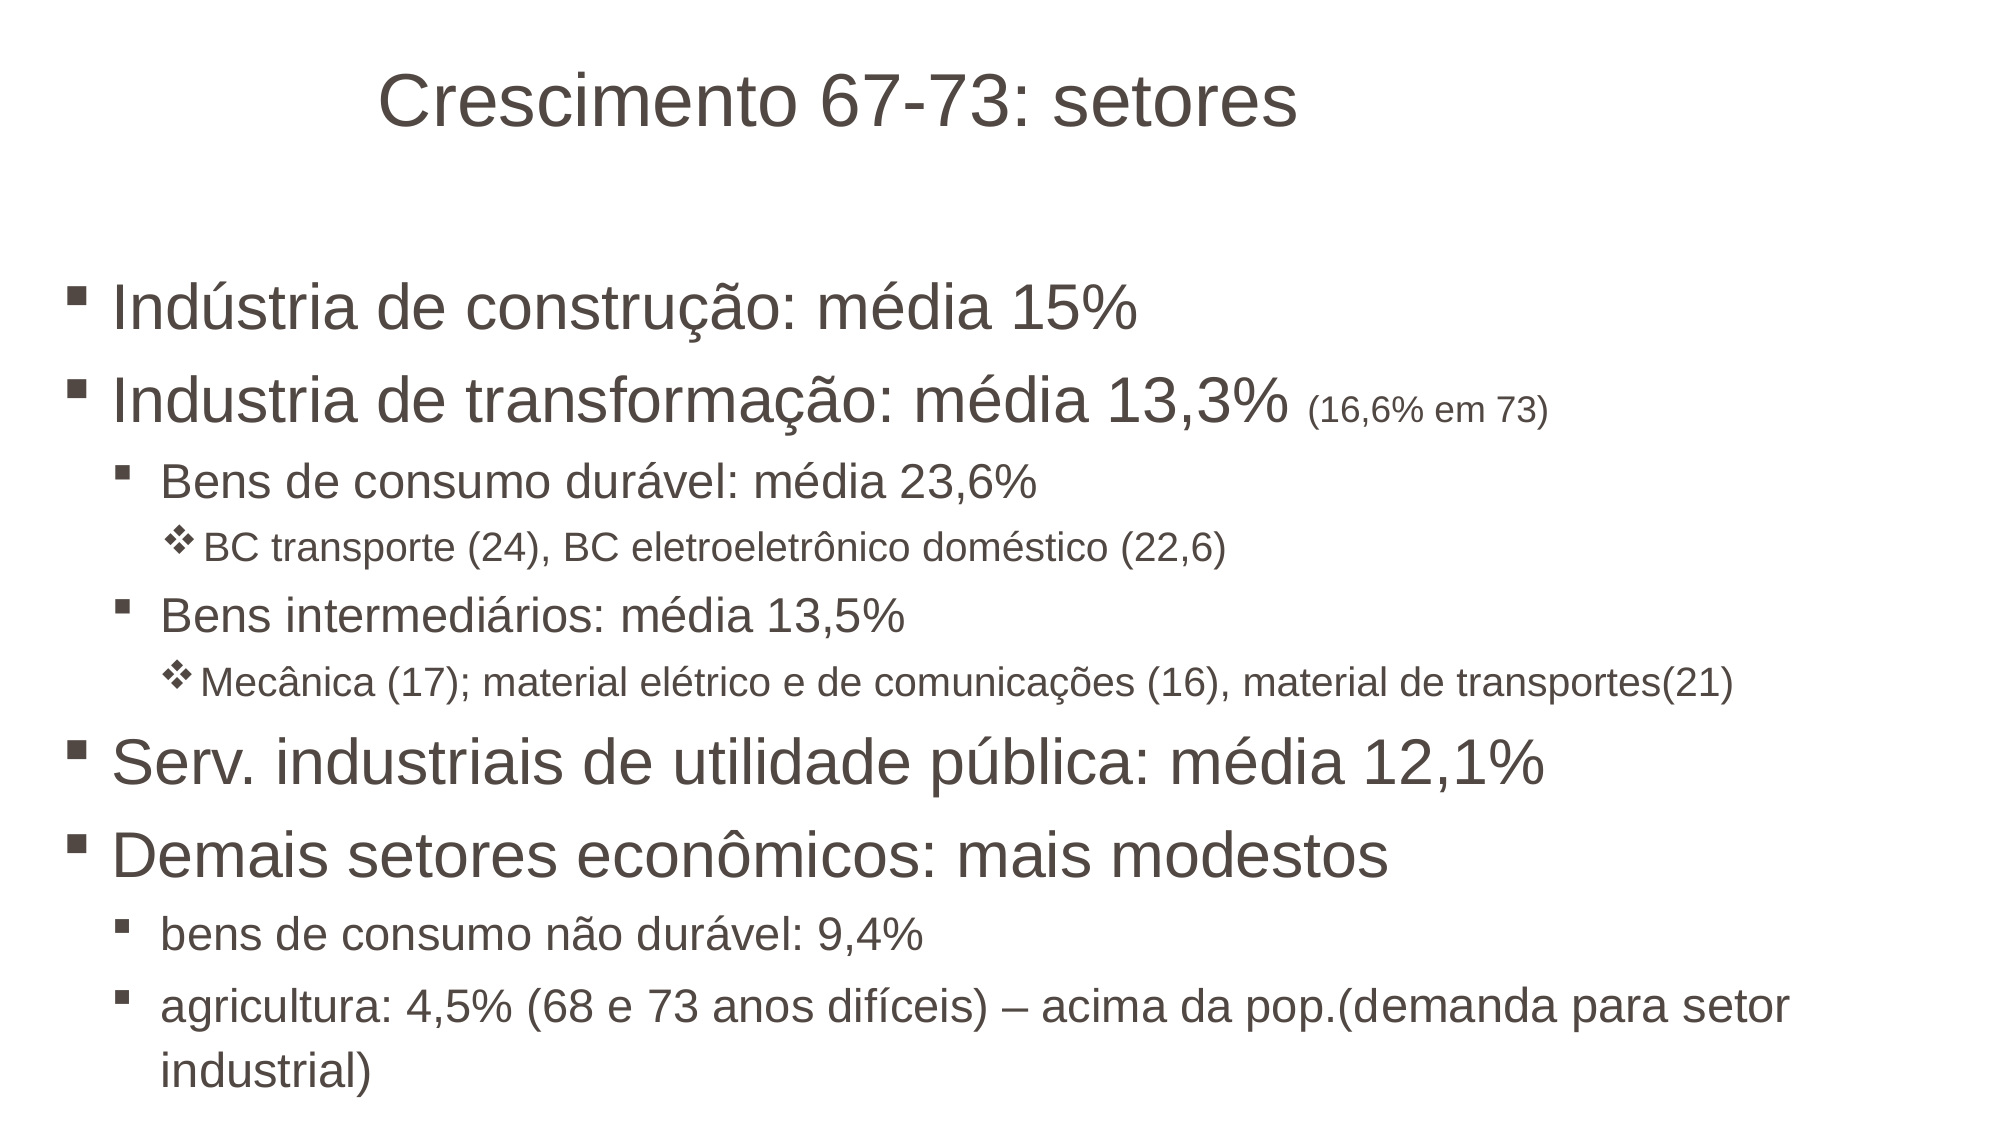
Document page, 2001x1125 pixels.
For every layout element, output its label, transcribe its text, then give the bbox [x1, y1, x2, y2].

title Crescimento 67-73: setores [362, 12, 2000, 193]
list Indústria de construção: média 15% Industria de transformação: média 13,3% (16,6% em 73) Bens de consumo durável: média 23,6% BC transporte (24), BC eletroeletrônico doméstico (22,6) Bens intermediários: média 13,5% Mecânica (17); material elétrico e de comunicações (16), material de transportes(21) Serv. industriais de utilidade pública: média 12,1% Demais setores econômicos: mais modestos bens de consumo não durável: 9,4% agricultura: 4,5% (68 e 73 anos difíceis) – acima da pop.(demanda para setor industrial) [47, 249, 1953, 1113]
